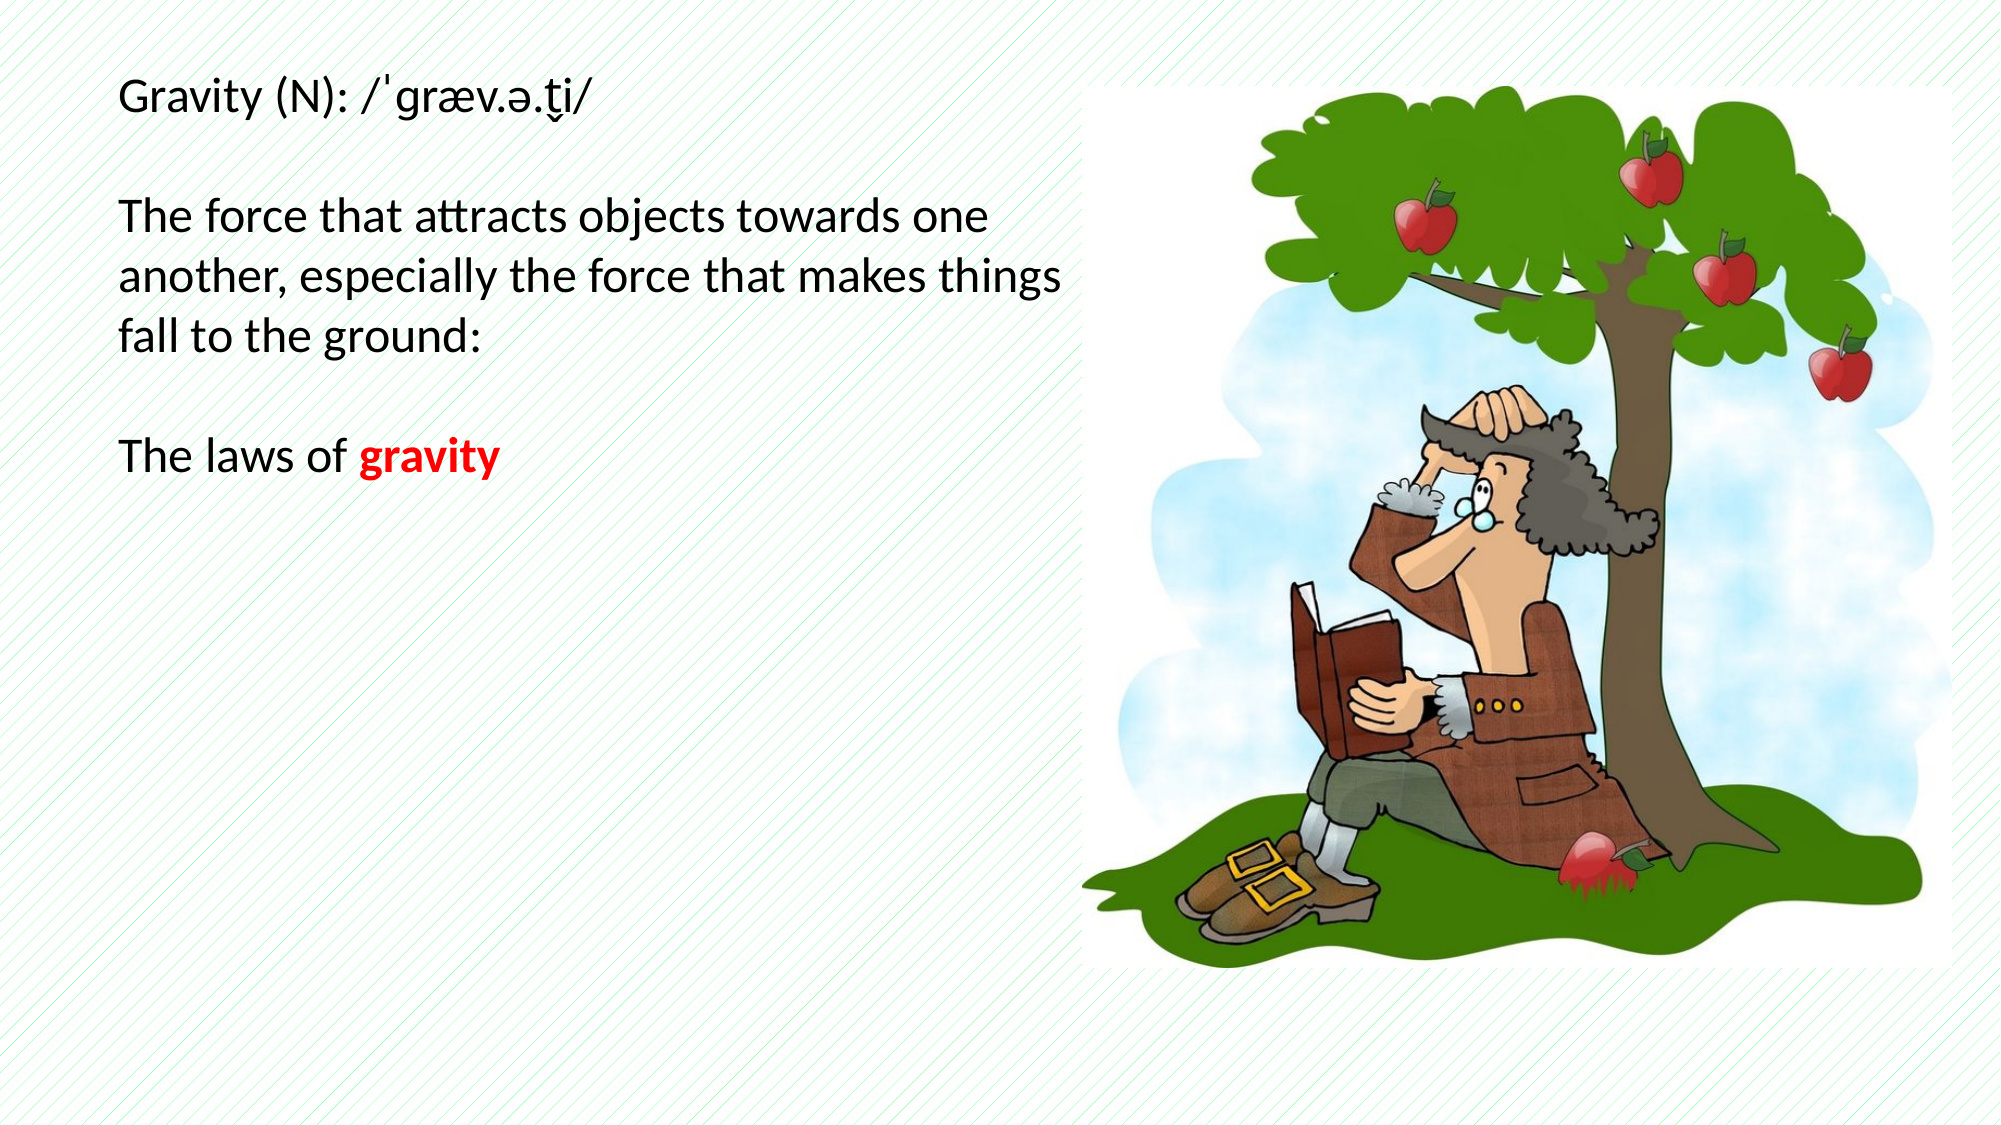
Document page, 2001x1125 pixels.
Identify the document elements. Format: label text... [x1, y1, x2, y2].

text_box Gravity (N): /ˈɡræv.ə.t̬i/ The force that attracts objects towards one another, especially the force that makes things fall to the ground: The laws of gravity [103, 55, 1104, 595]
picture [1082, 86, 1952, 968]
